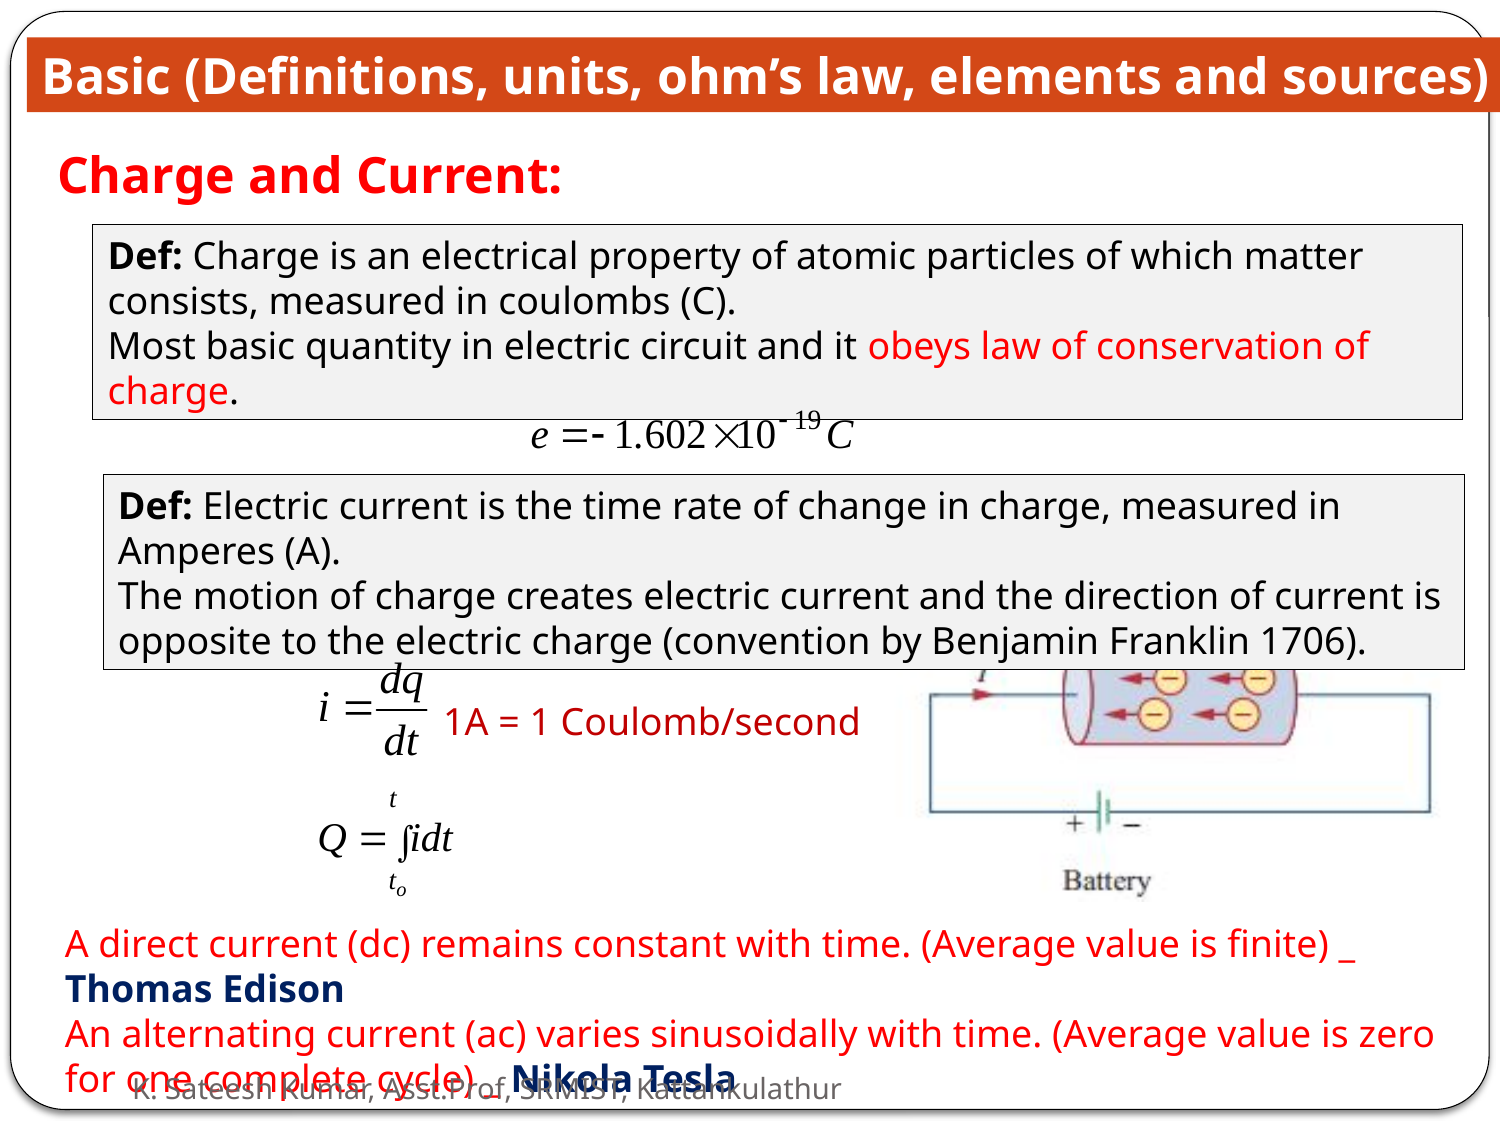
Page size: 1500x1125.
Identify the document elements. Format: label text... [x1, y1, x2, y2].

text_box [524, 399, 863, 460]
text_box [312, 776, 463, 907]
picture [862, 601, 1461, 902]
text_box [312, 651, 438, 766]
text_box 1A = 1 Coulomb/second [445, 690, 856, 751]
text_box Basic (Definitions, units, ohm’s law, elements and sources) [26, 37, 1500, 113]
text_box Def: Charge is an electrical property of atomic particles of which matter consists, measured in coulombs (C). Most basic quantity in electric circuit and it obeys law of conservation of charge. [92, 224, 1463, 420]
text_box Def: Electric current is the time rate of change in charge, measured in Amperes (A). The motion of charge creates electric current and the direction of current is opposite to the electric charge (convention by Benjamin Franklin 1706). [103, 474, 1465, 670]
text_box Charge and Current: [42, 136, 579, 212]
text_box A direct current (dc) remains constant with time. (Average value is finite) _ Thomas Edison An alternating current (ac) varies sinusoidally with time. (Average value is zero for one complete cycle) _ Nikola Tesla [49, 912, 1488, 1108]
footer K. Sateesh Kumar, Asst.Prof, SRMIST, Kattankulathur [117, 1050, 917, 1125]
